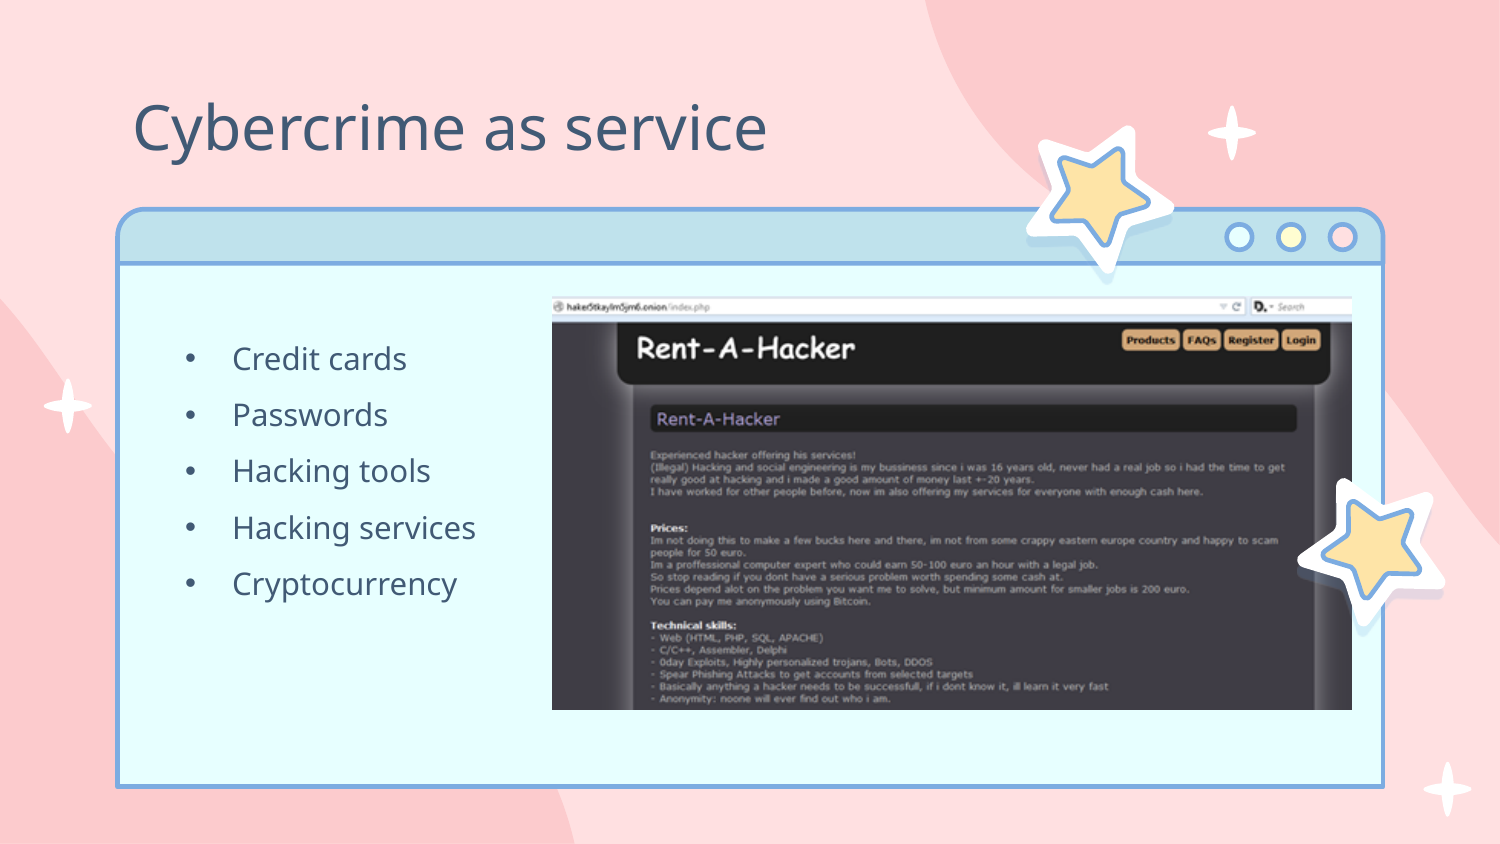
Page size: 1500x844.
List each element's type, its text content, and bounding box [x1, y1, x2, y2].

title Cybercrime as service [116, 72, 1023, 167]
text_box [1000, 95, 1200, 290]
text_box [117, 208, 1384, 787]
picture [552, 296, 1352, 710]
text_box [1207, 105, 1256, 161]
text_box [1272, 448, 1471, 643]
